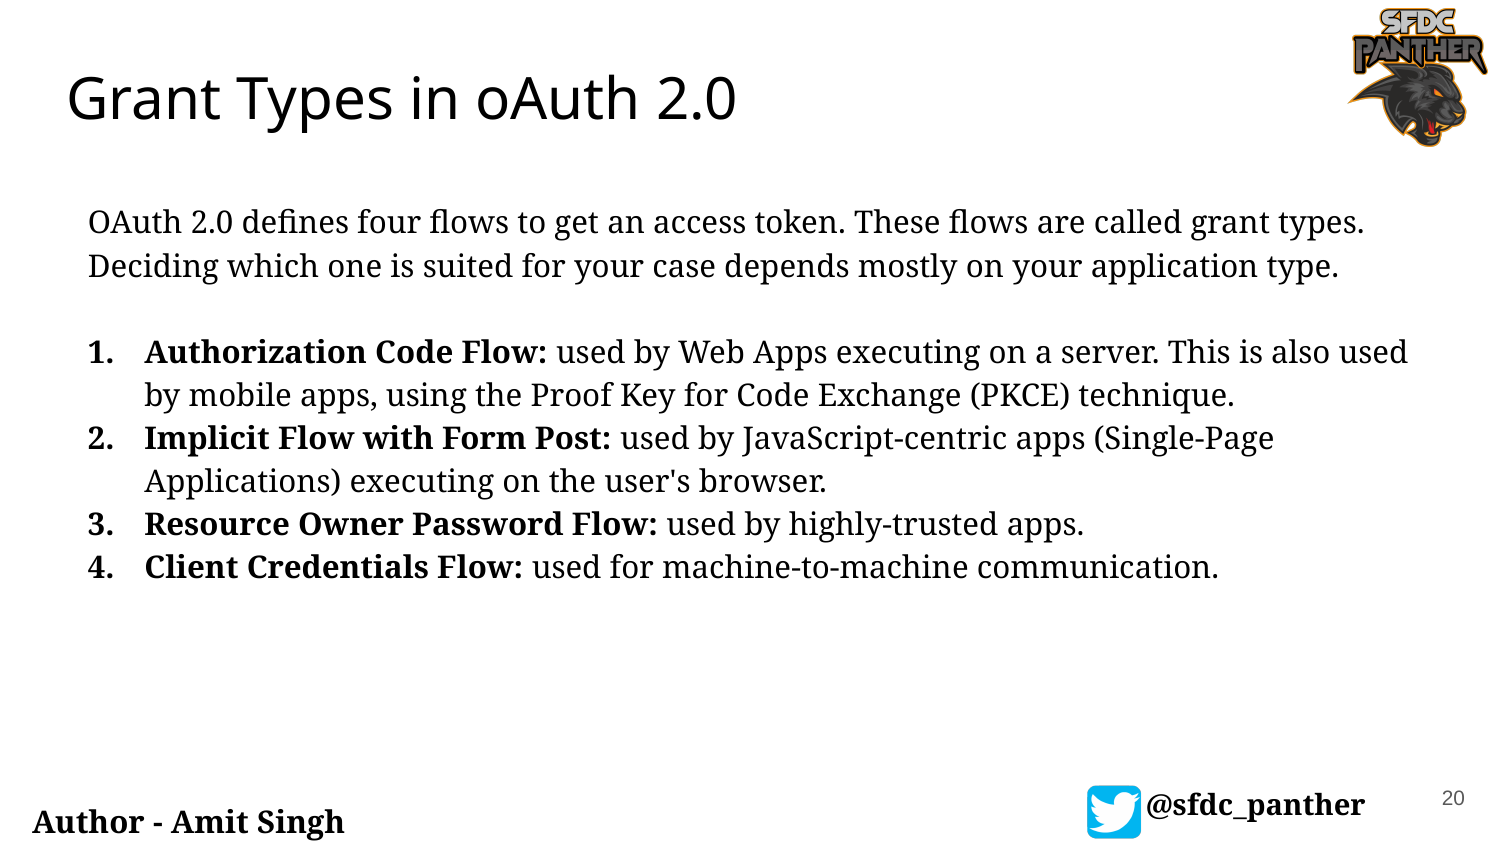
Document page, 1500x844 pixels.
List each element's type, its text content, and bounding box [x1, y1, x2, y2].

title Grant Types in oAuth 2.0 [51, 46, 1449, 141]
picture [1347, 8, 1488, 147]
picture [1092, 798, 1137, 832]
picture [1085, 798, 1144, 842]
list OAuth 2.0 defines four flows to get an access token. These flows are called grant types. Deciding which one is suited for your case depends mostly on your application type. Authorization Code Flow: used by Web Apps executing on a server. This is also used by mobile apps, using the Proof Key for Code Exchange (PKCE) technique. Implicit Flow with Form Post: used by JavaScript-centric apps (Single-Page Applications) executing on the user's browser. Resource Owner Password Flow: used by highly-trusted apps. Client Credentials Flow: used for machine-to-machine communication. [51, 182, 1449, 798]
slide_number 20 [1389, 764, 1480, 830]
